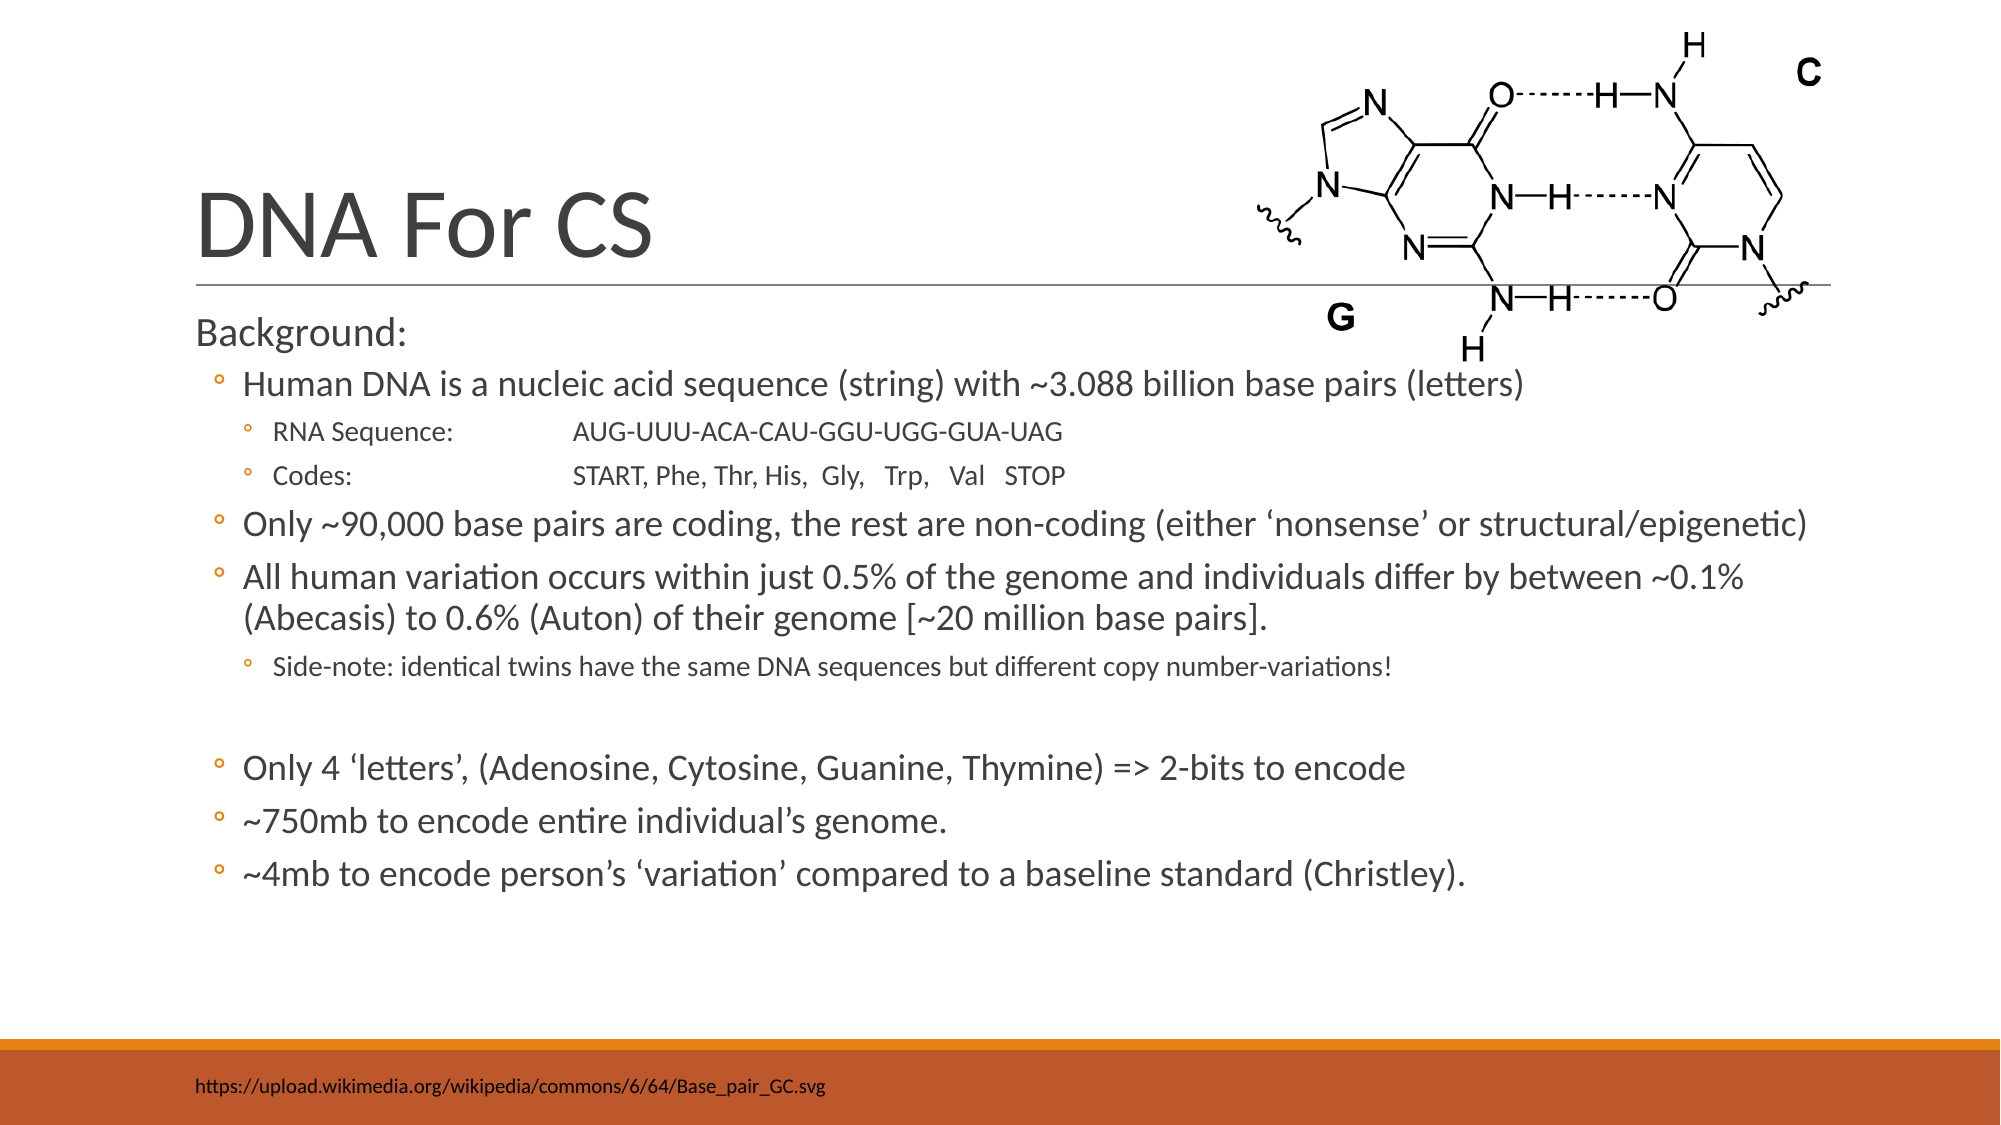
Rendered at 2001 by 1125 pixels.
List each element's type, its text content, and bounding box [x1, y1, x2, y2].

list Background: Human DNA is a nucleic acid sequence (string) with ~3.088 billion base pairs (letters) RNA Sequence: AUG-UUU-ACA-CAU-GGU-UGG-GUA-UAG Codes: START, Phe, Thr, His, Gly, Trp, Val STOP Only ~90,000 base pairs are coding, the rest are non-coding (either ‘nonsense’ or structural/epigenetic) All human variation occurs within just 0.5% of the genome and individuals differ by between ~0.1% (Abecasis) to 0.6% (Auton) of their genome [~20 million base pairs]. Side-note: identical twins have the same DNA sequences but different copy number-variations! Only 4 ‘letters’, (Adenosine, Cytosine, Guanine, Thymine) => 2-bits to encode ~750mb to encode entire individual’s genome. ~4mb to encode person’s ‘variation’ compared to a baseline standard (Christley). [180, 302, 1830, 963]
title DNA For CS [180, 47, 1241, 285]
text_box https://upload.wikimedia.org/wikipedia/commons/6/64/Base_pair_GC.svg [179, 1064, 926, 1106]
picture [1246, 22, 1831, 370]
